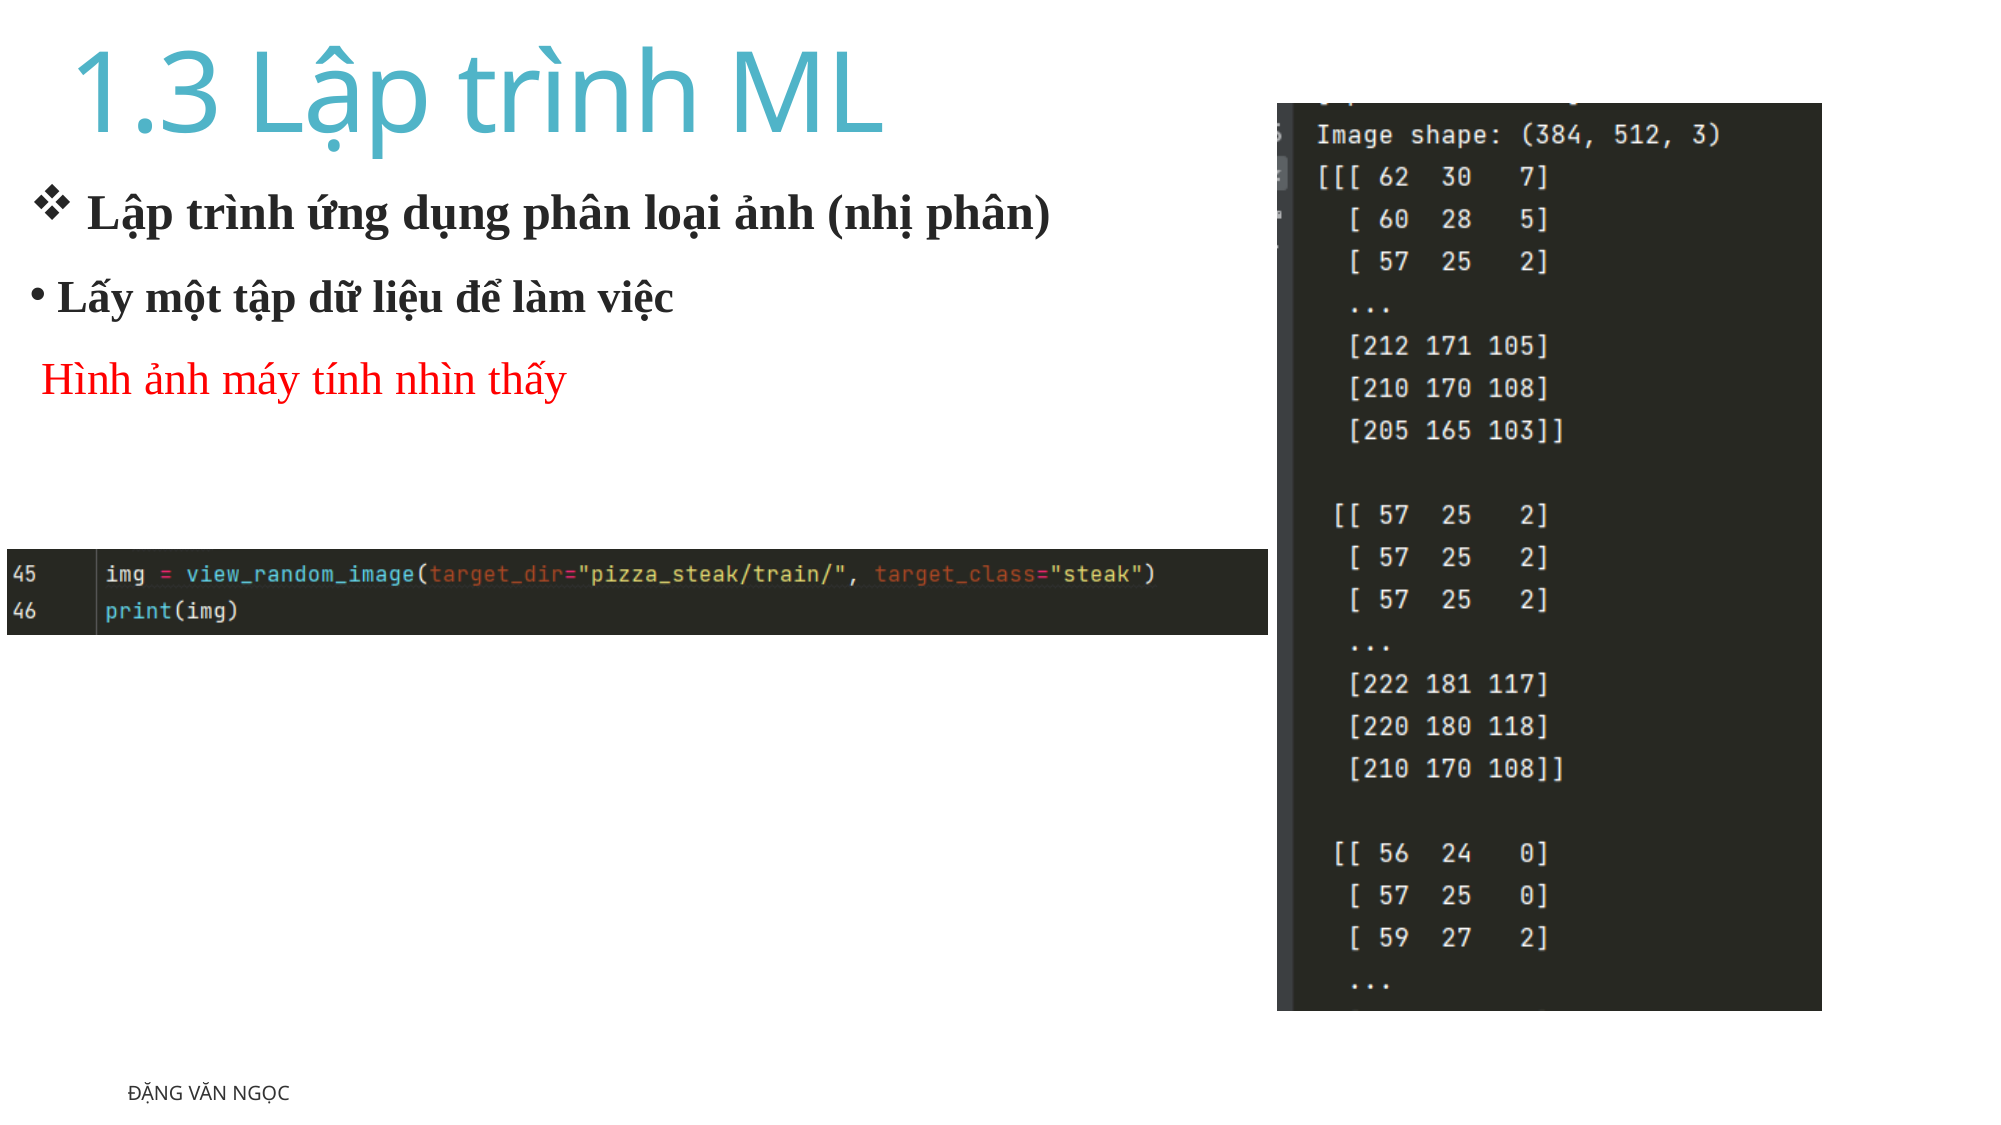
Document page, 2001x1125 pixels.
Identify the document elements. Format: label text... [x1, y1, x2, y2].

picture [6, 549, 1268, 635]
list Lập trình ứng dụng phân loại ảnh (nhị phân) Lấy một tập dữ liệu để làm việc Hình ảnh máy tính nhìn thấy [14, 141, 1974, 1076]
title 1.3 Lập trình ML [53, 22, 1822, 141]
footer Đặng Văn Ngọc [112, 1075, 938, 1113]
picture [1277, 103, 1822, 1011]
